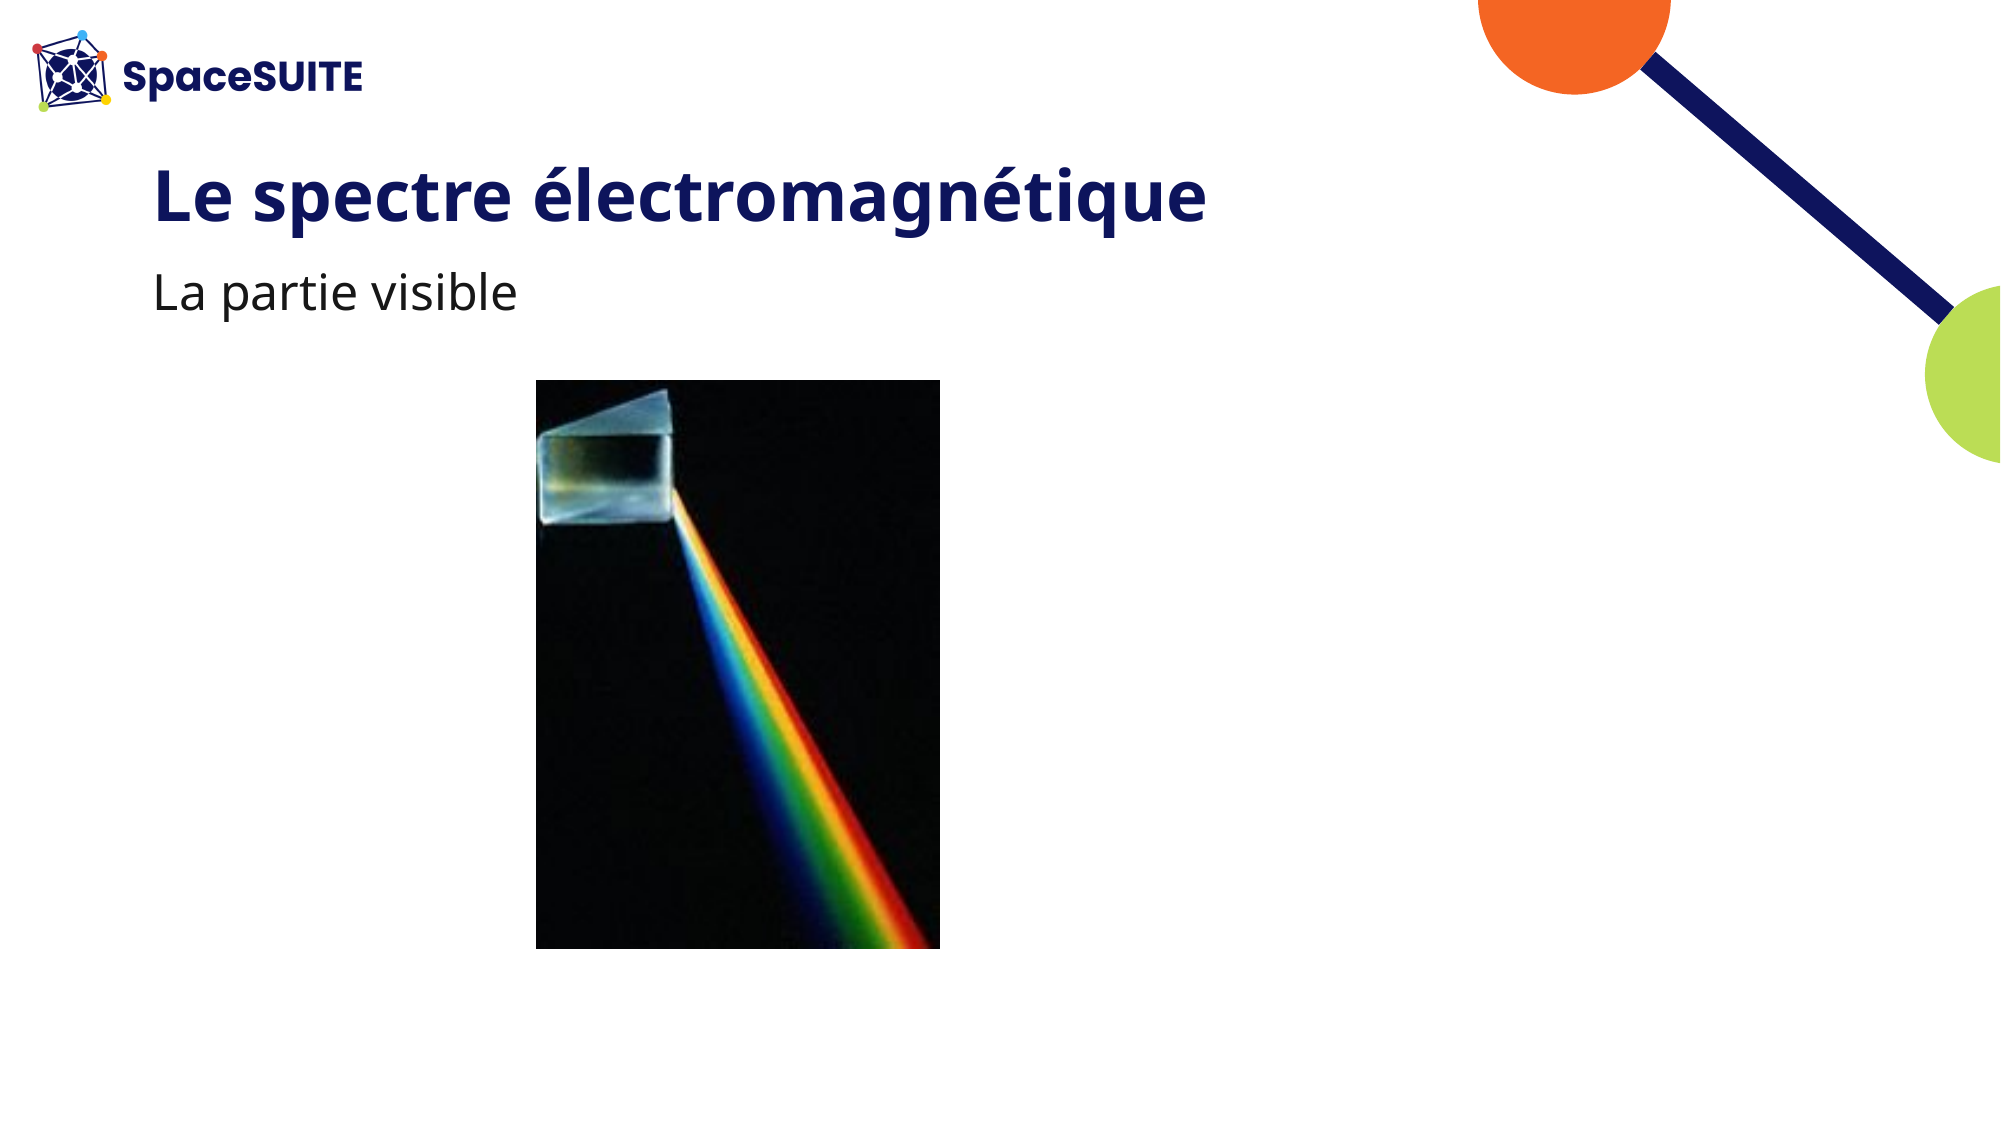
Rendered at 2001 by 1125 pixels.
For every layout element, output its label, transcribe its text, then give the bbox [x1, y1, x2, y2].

list La partie visible [137, 252, 1521, 340]
title Le spectre électromagnétique [137, 138, 1672, 251]
picture [32, 30, 362, 112]
picture [535, 380, 940, 950]
